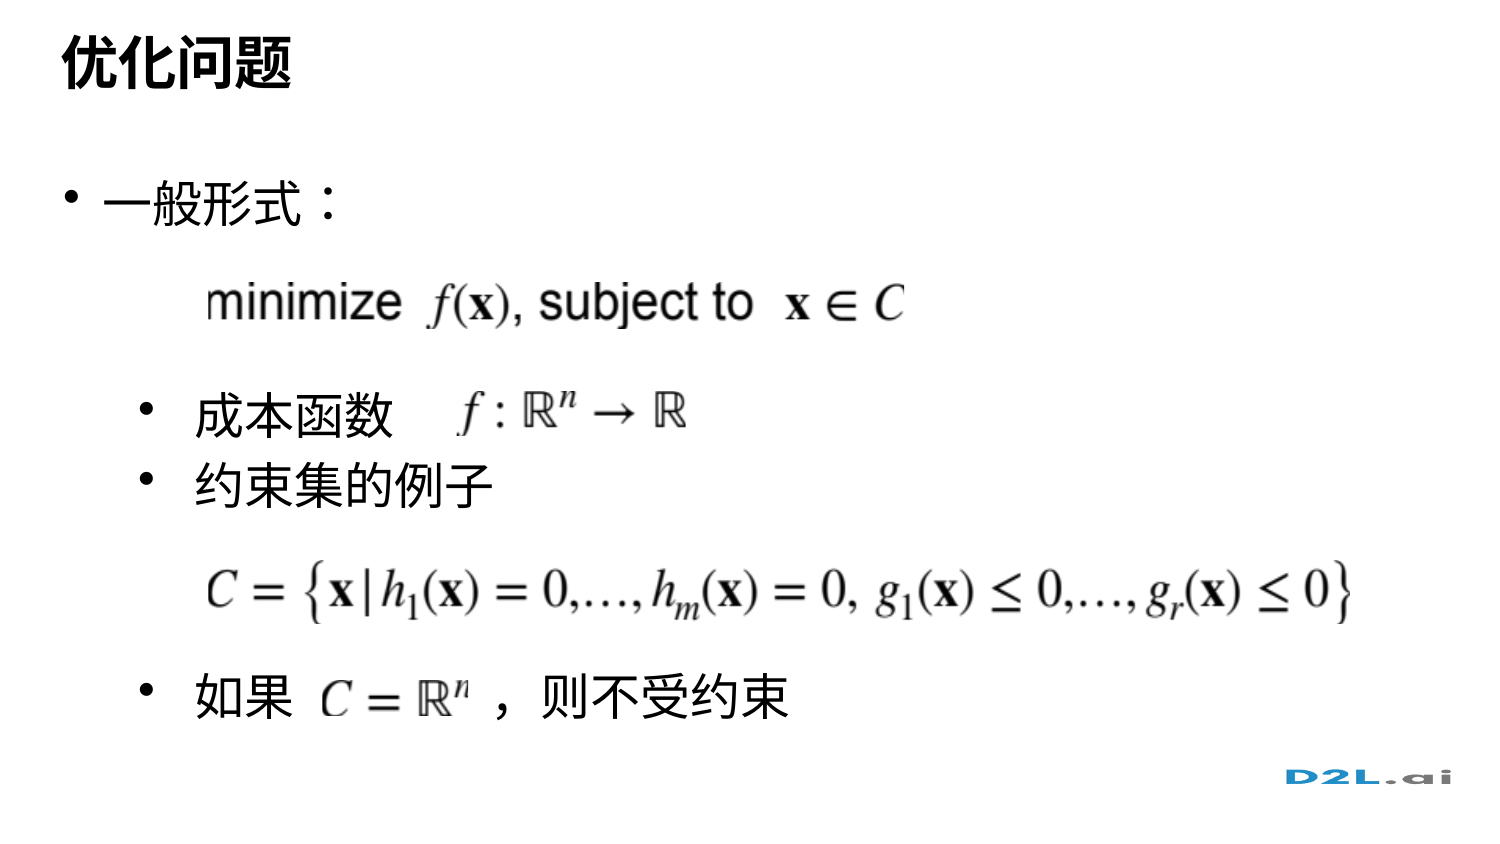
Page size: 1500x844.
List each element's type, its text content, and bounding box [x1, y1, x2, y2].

title 优化问题 [52, 18, 1400, 109]
picture [208, 282, 905, 329]
picture [1284, 745, 1454, 806]
picture [456, 391, 686, 436]
list 一般形式： 成本函数 约束集的例子 如果 ，则不受约束 [55, 165, 1403, 750]
picture [207, 560, 1351, 624]
picture [321, 679, 469, 716]
